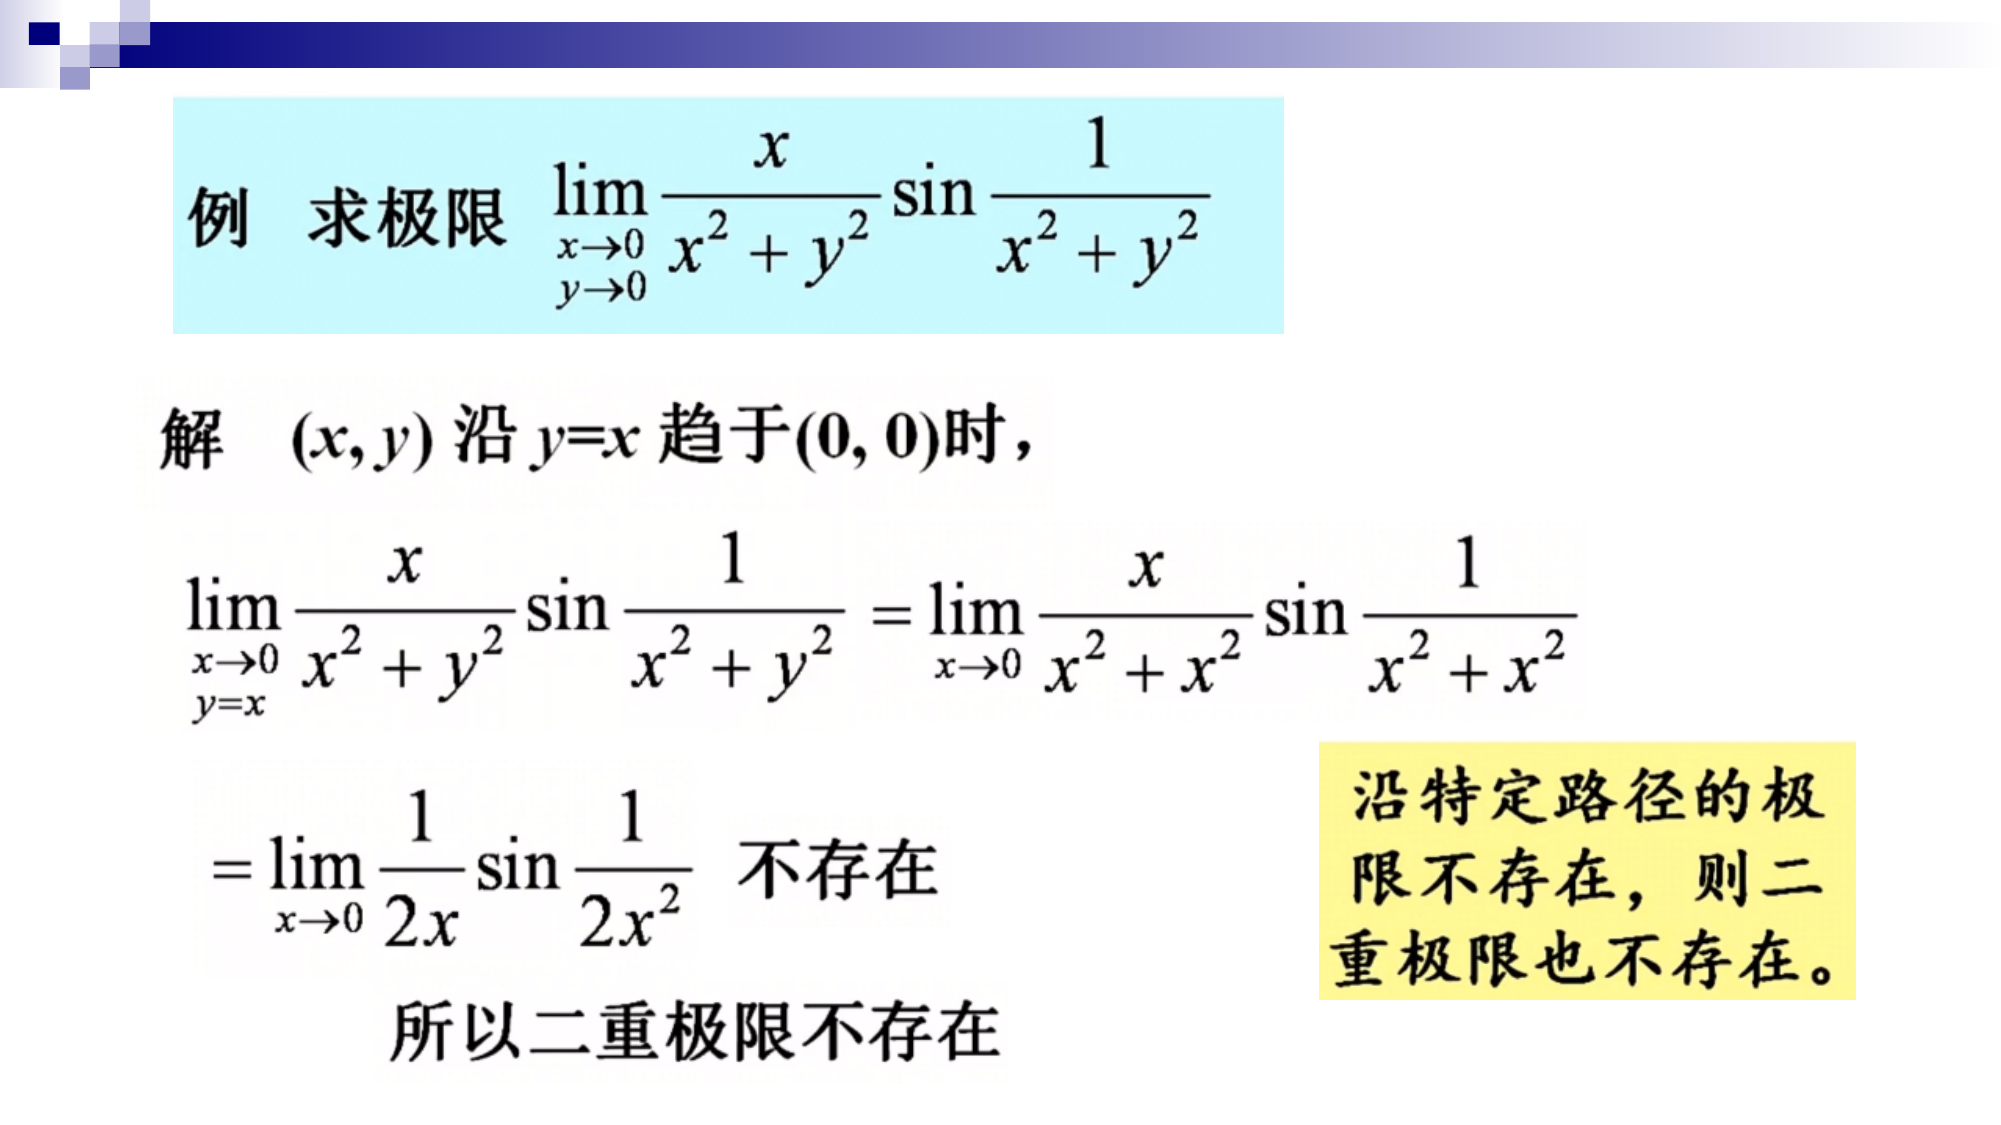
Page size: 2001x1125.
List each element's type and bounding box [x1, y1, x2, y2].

picture [1319, 740, 1856, 1000]
picture [728, 812, 951, 927]
picture [136, 374, 1588, 733]
picture [189, 758, 1009, 1084]
picture [173, 91, 1284, 334]
